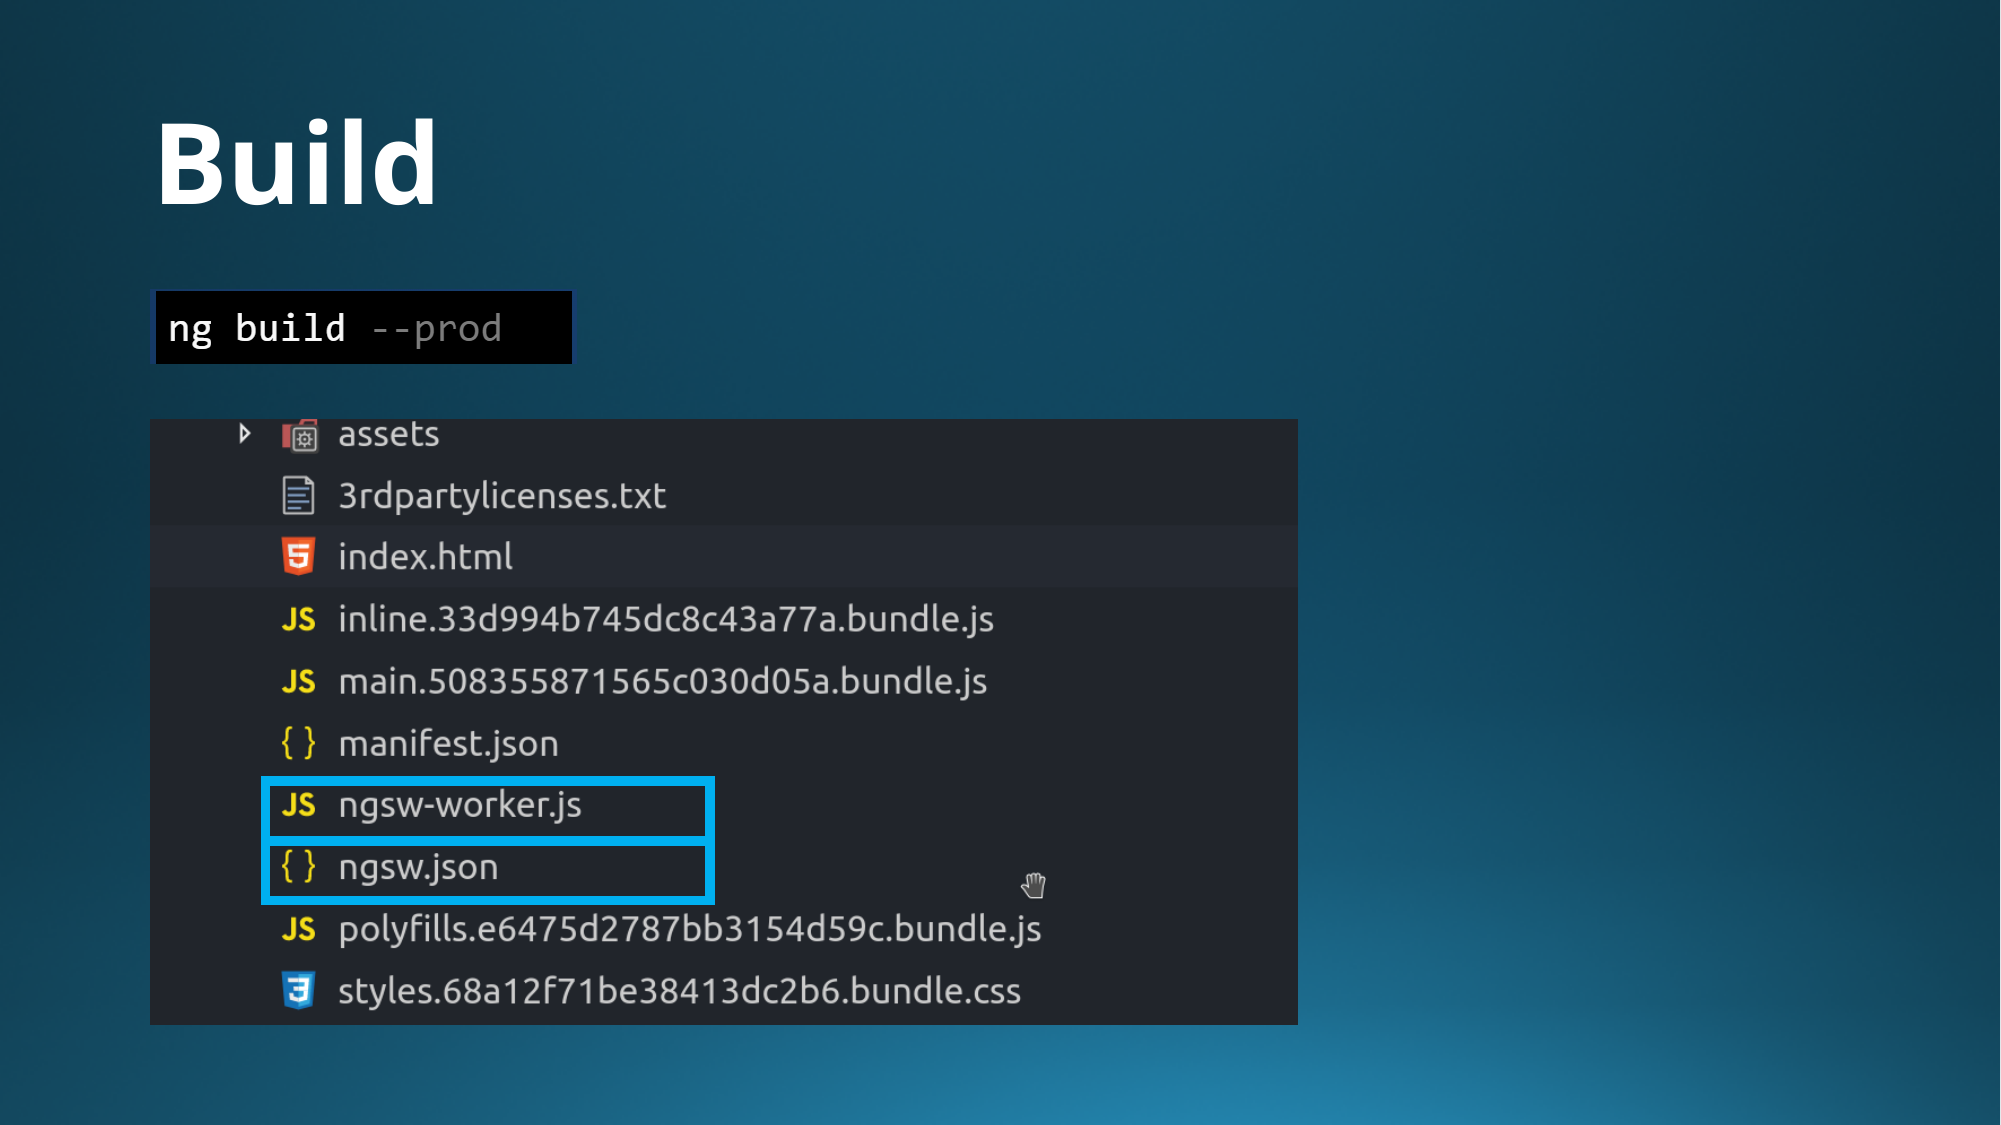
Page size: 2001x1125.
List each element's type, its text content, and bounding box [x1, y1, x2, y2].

picture [0, 0, 2001, 1125]
title Build [137, 59, 1863, 278]
